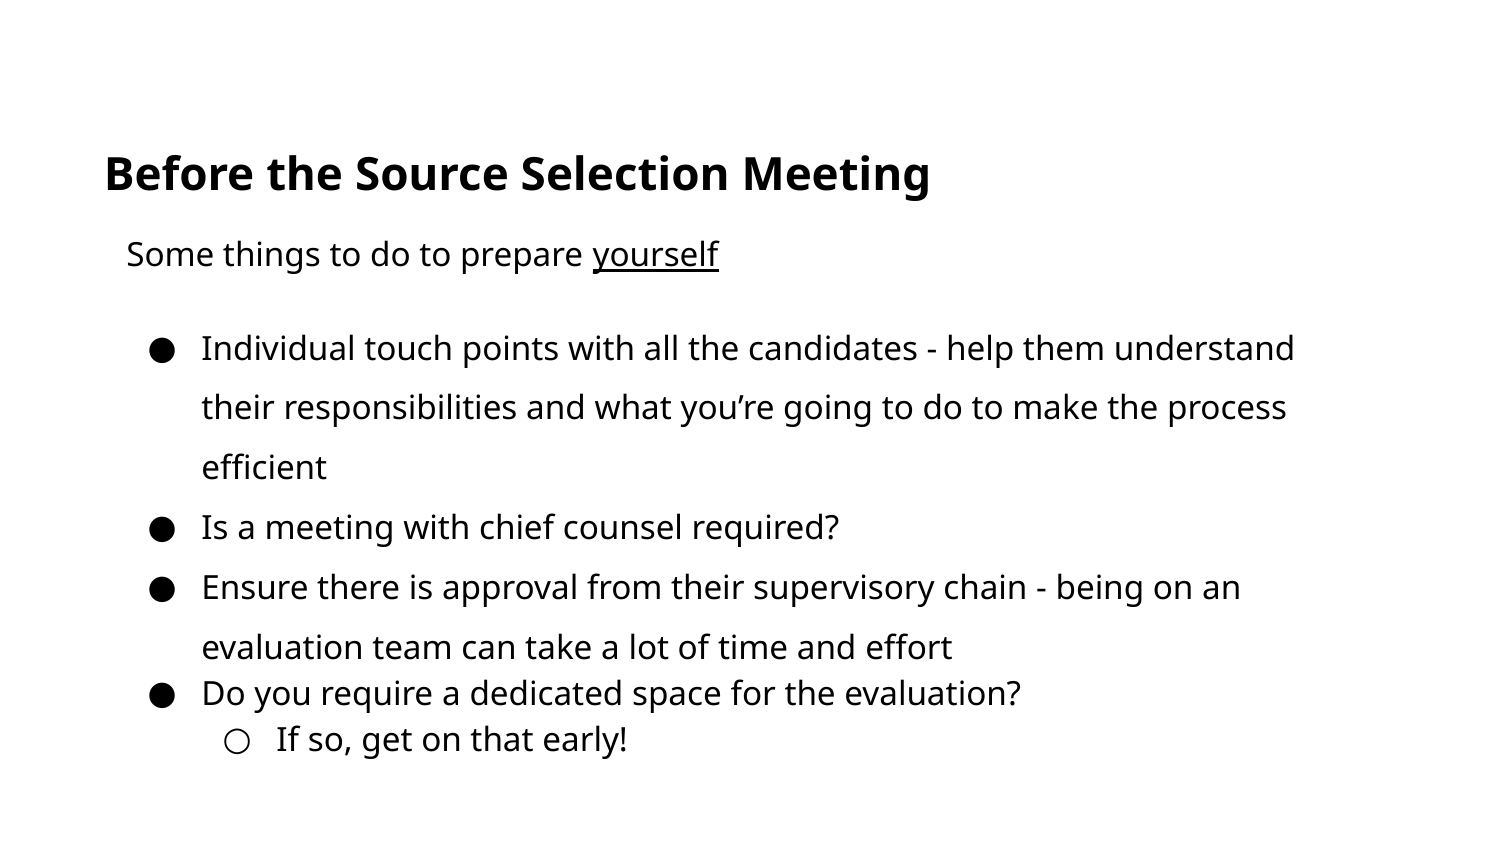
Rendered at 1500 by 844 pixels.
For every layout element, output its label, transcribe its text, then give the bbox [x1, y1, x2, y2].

title Before the Source Selection Meeting [89, 129, 1331, 213]
list Some things to do to prepare yourself Individual touch points with all the candidates - help them understand their responsibilities and what you’re going to do to make the process efficient Is a meeting with chief counsel required? Ensure there is approval from their supervisory chain - being on an evaluation team can take a lot of time and effort Do you require a dedicated space for the evaluation? If so, get on that early! [111, 212, 1375, 812]
